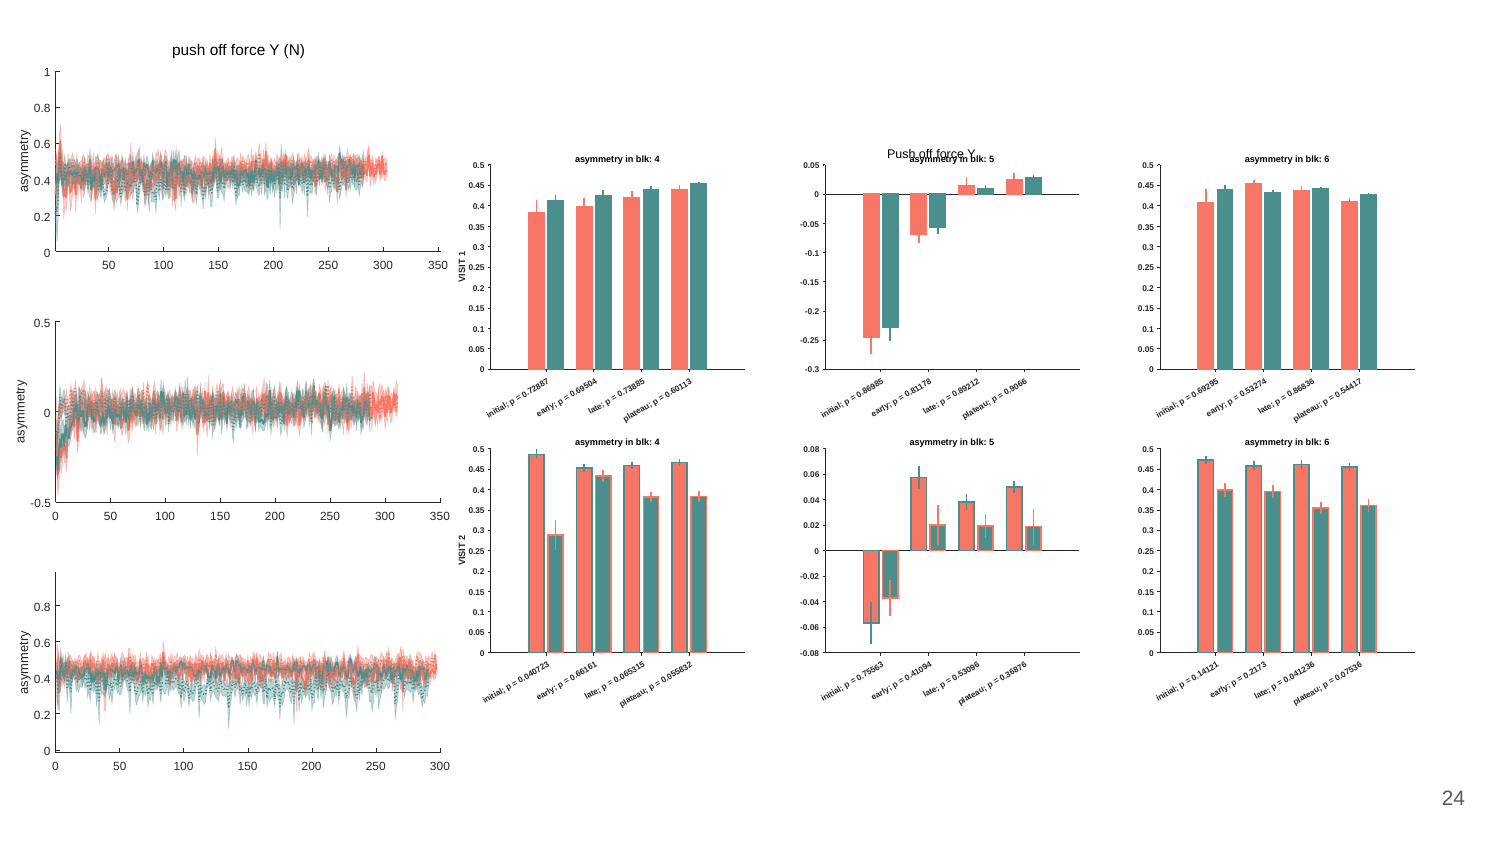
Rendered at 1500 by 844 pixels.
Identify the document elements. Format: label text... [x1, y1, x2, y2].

picture [0, 0, 1500, 844]
slide_number 24 [1389, 764, 1480, 830]
